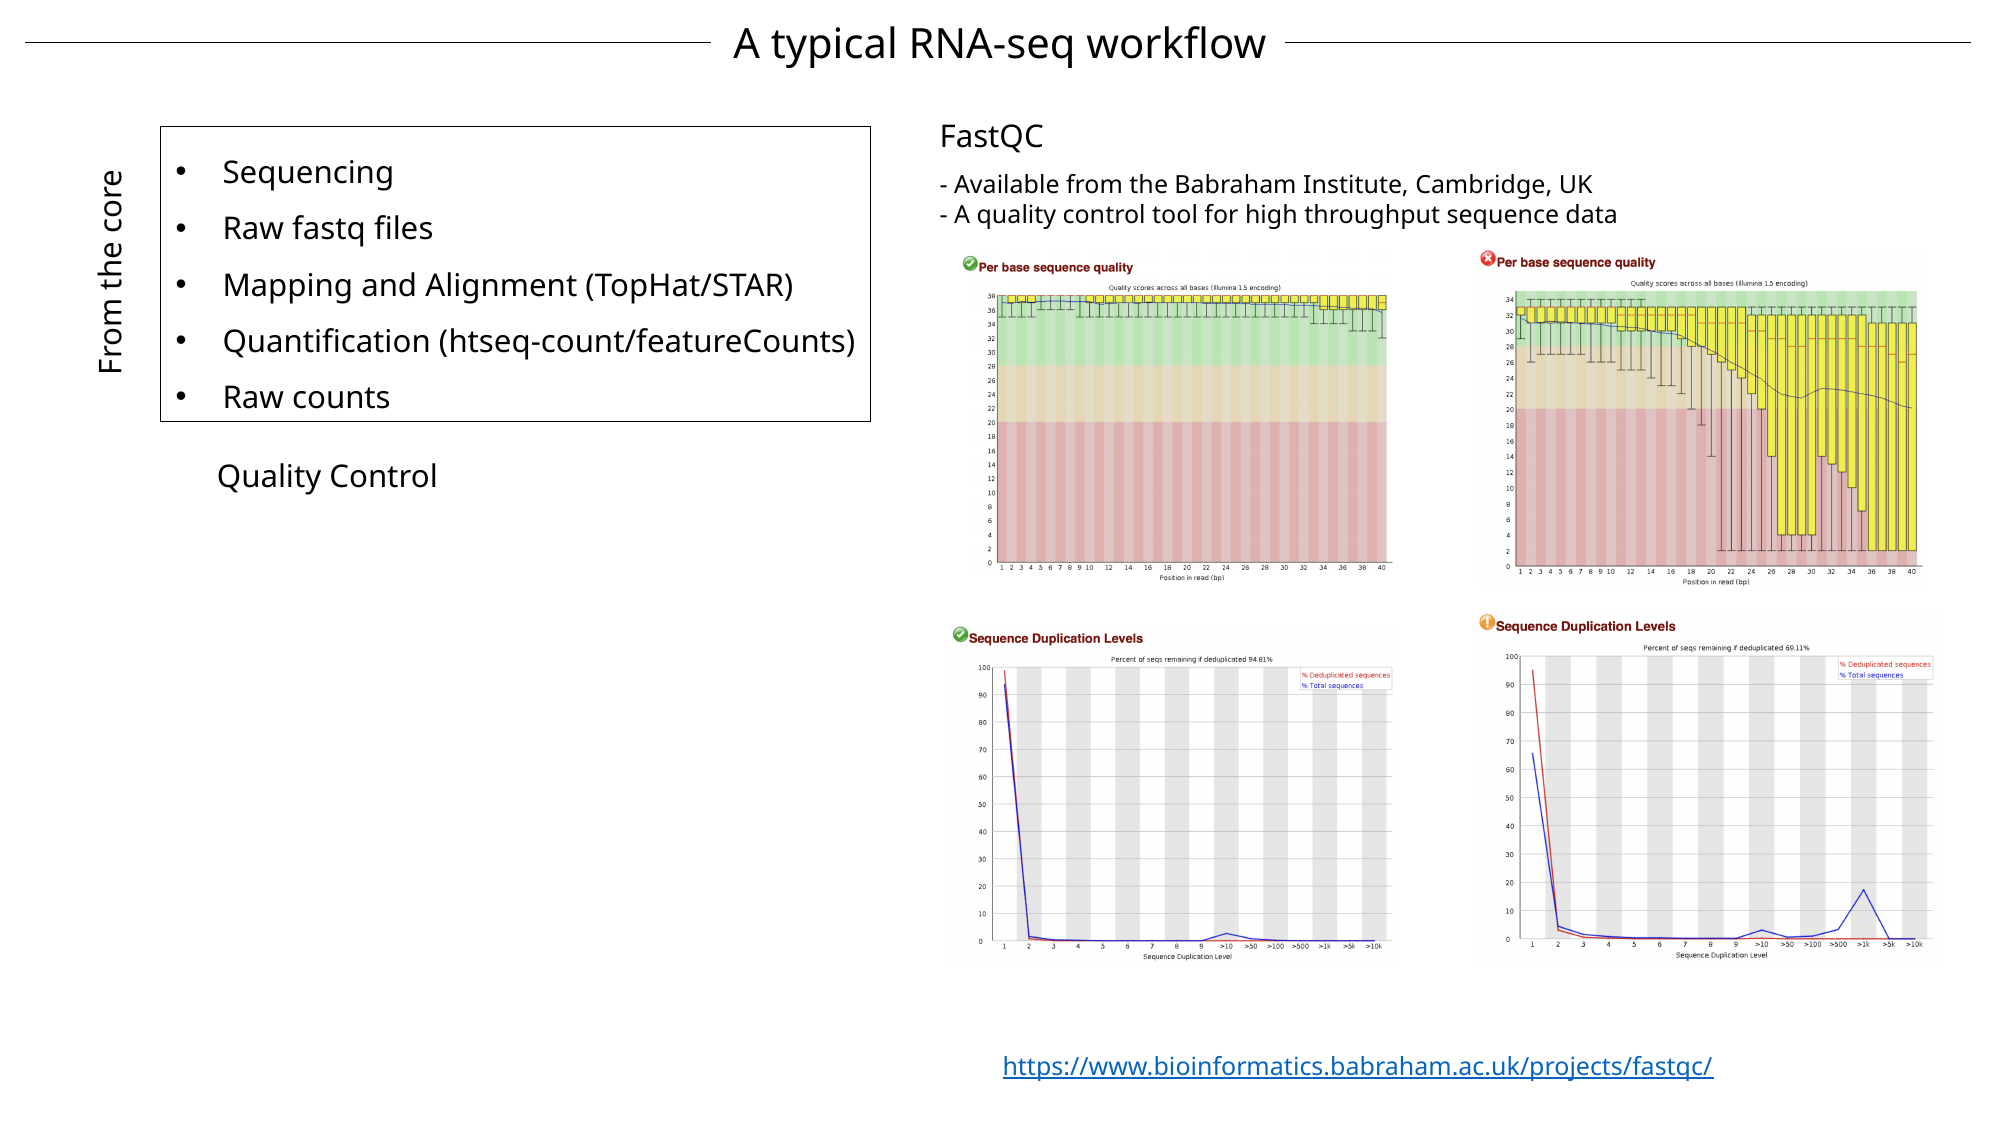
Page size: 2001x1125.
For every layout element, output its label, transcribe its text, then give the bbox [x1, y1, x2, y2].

picture [1477, 247, 1929, 590]
text_box FastQC - Available from the Babraham Institute, Cambridge, UK - A quality control tool for high throughput sequence data [924, 109, 1911, 237]
text_box https://www.bioinformatics.babraham.ac.uk/projects/fastqc/ [987, 1043, 1729, 1092]
text_box Quality Control [202, 449, 453, 502]
text_box A typical RNA-seq workflow [718, 9, 1282, 75]
text_box Sequencing Raw fastq files Mapping and Alignment (TopHat/STAR) Quantification (htseq-count/featureCounts) Raw counts [160, 126, 871, 422]
text_box From the core [82, 154, 136, 390]
picture [959, 253, 1399, 584]
picture [949, 625, 1399, 968]
picture [1477, 613, 1944, 968]
